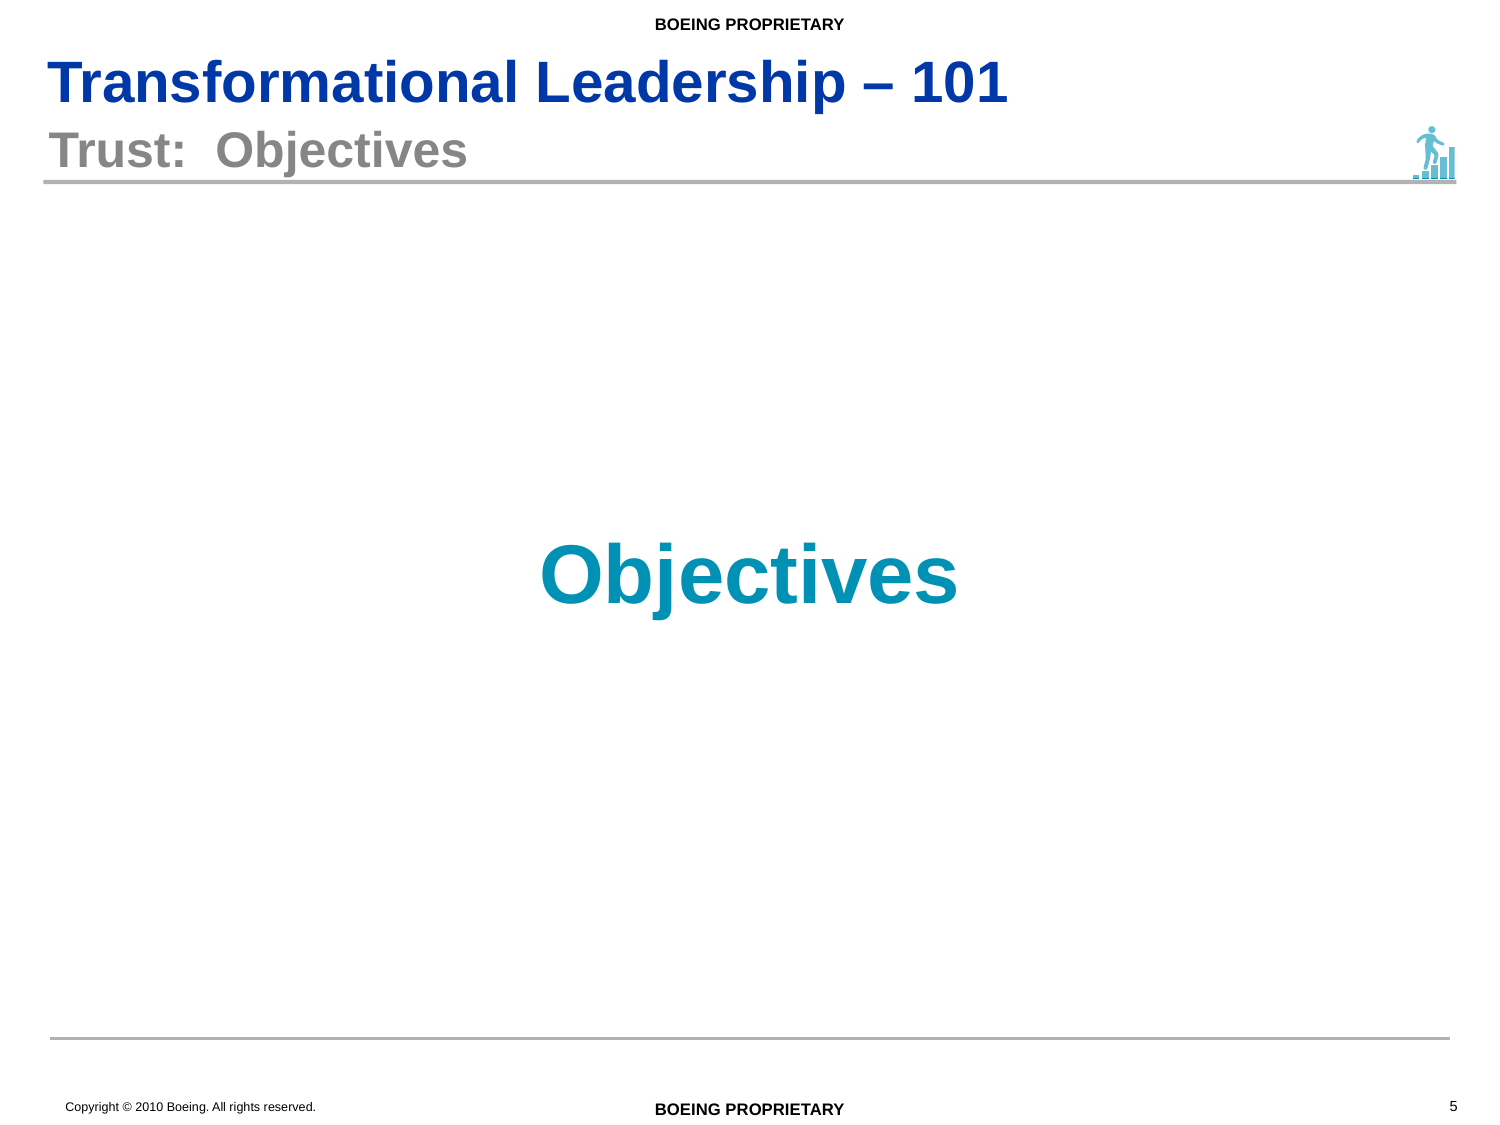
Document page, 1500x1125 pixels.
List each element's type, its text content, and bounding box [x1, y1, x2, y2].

slide_number 5 [1048, 1087, 1459, 1124]
title Trust: Objectives [0, 106, 1500, 181]
list Objectives [0, 520, 1500, 622]
